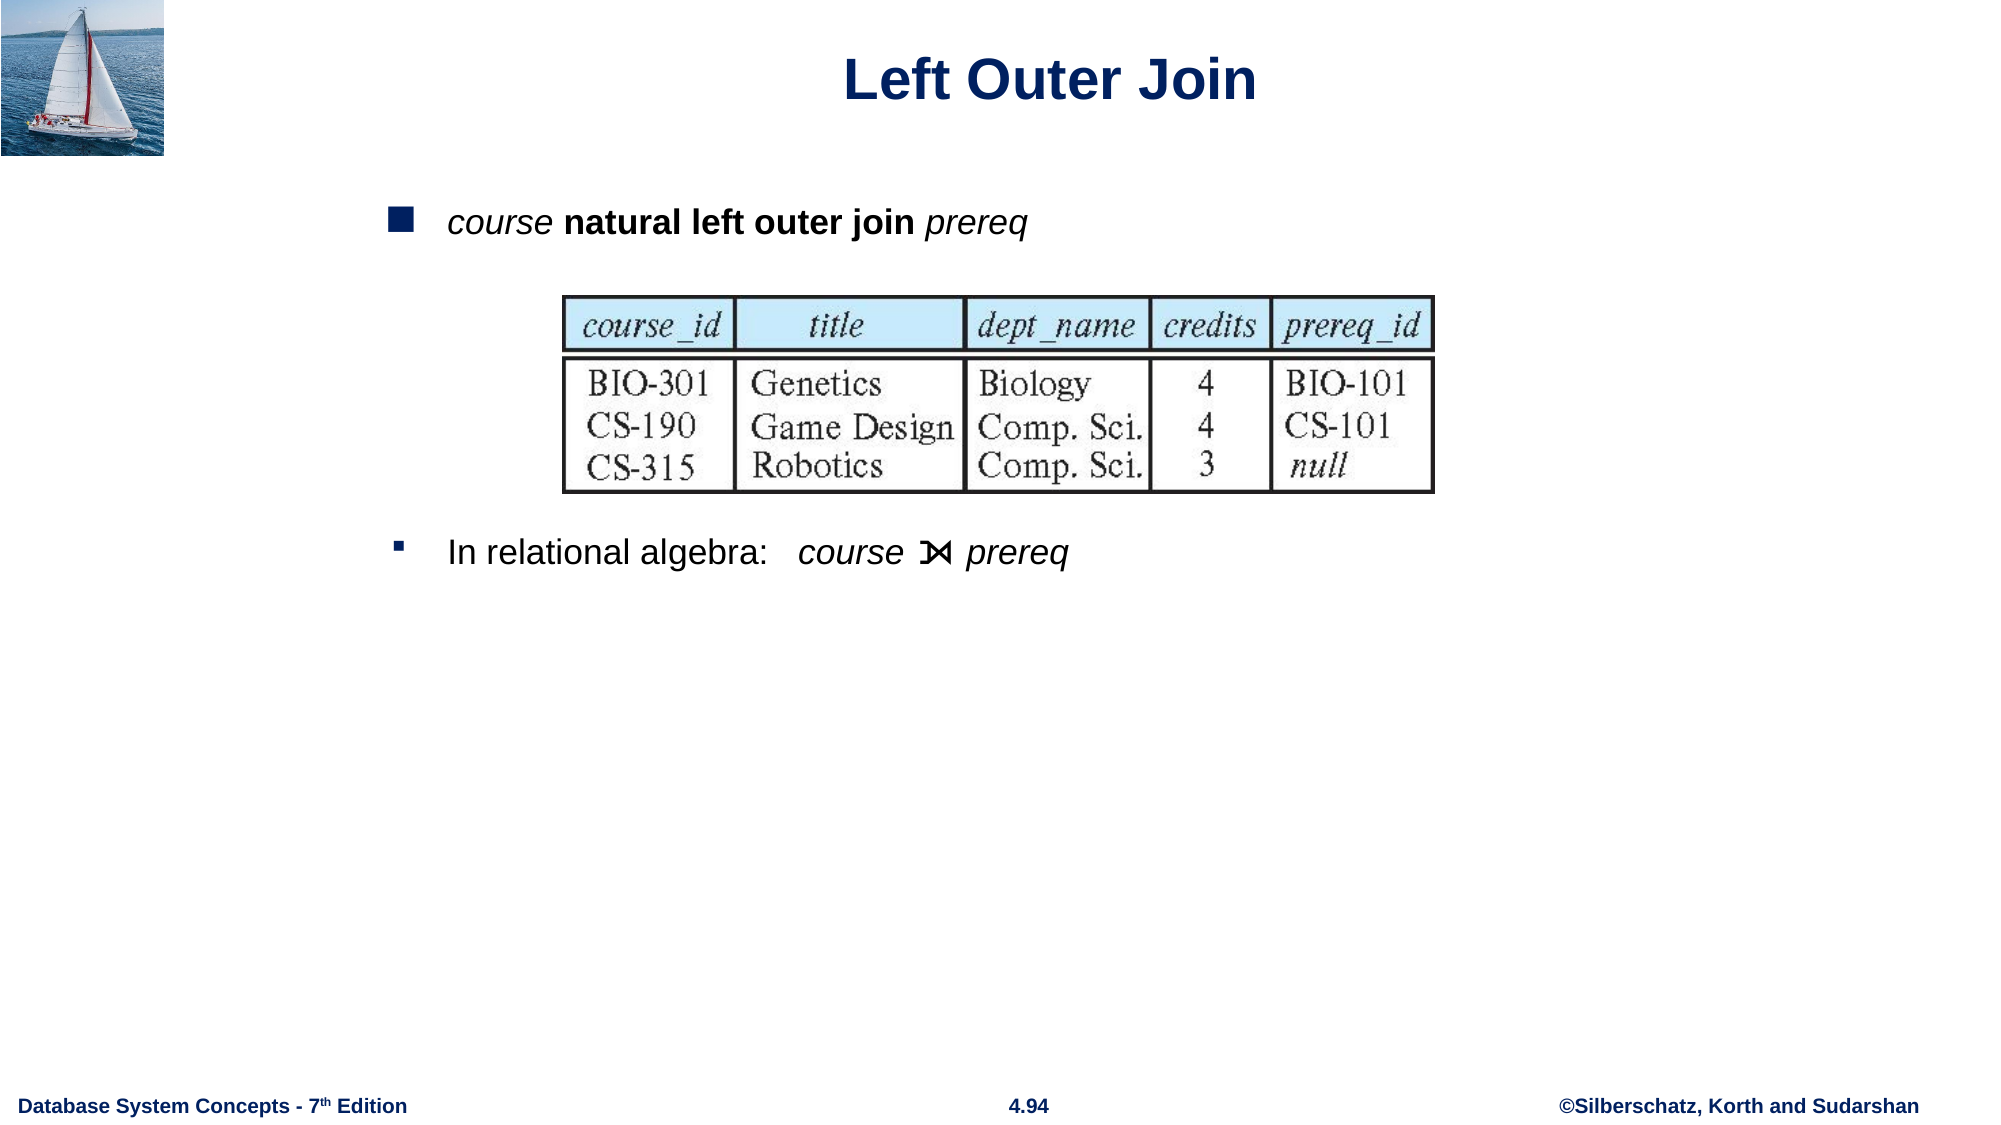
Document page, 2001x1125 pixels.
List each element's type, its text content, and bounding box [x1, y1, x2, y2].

title Left Outer Join [167, 18, 1935, 120]
picture [1, 0, 164, 156]
list course natural left outer join prereq In relational algebra: course ⟕ prereq [376, 191, 1648, 992]
picture [561, 295, 1435, 494]
